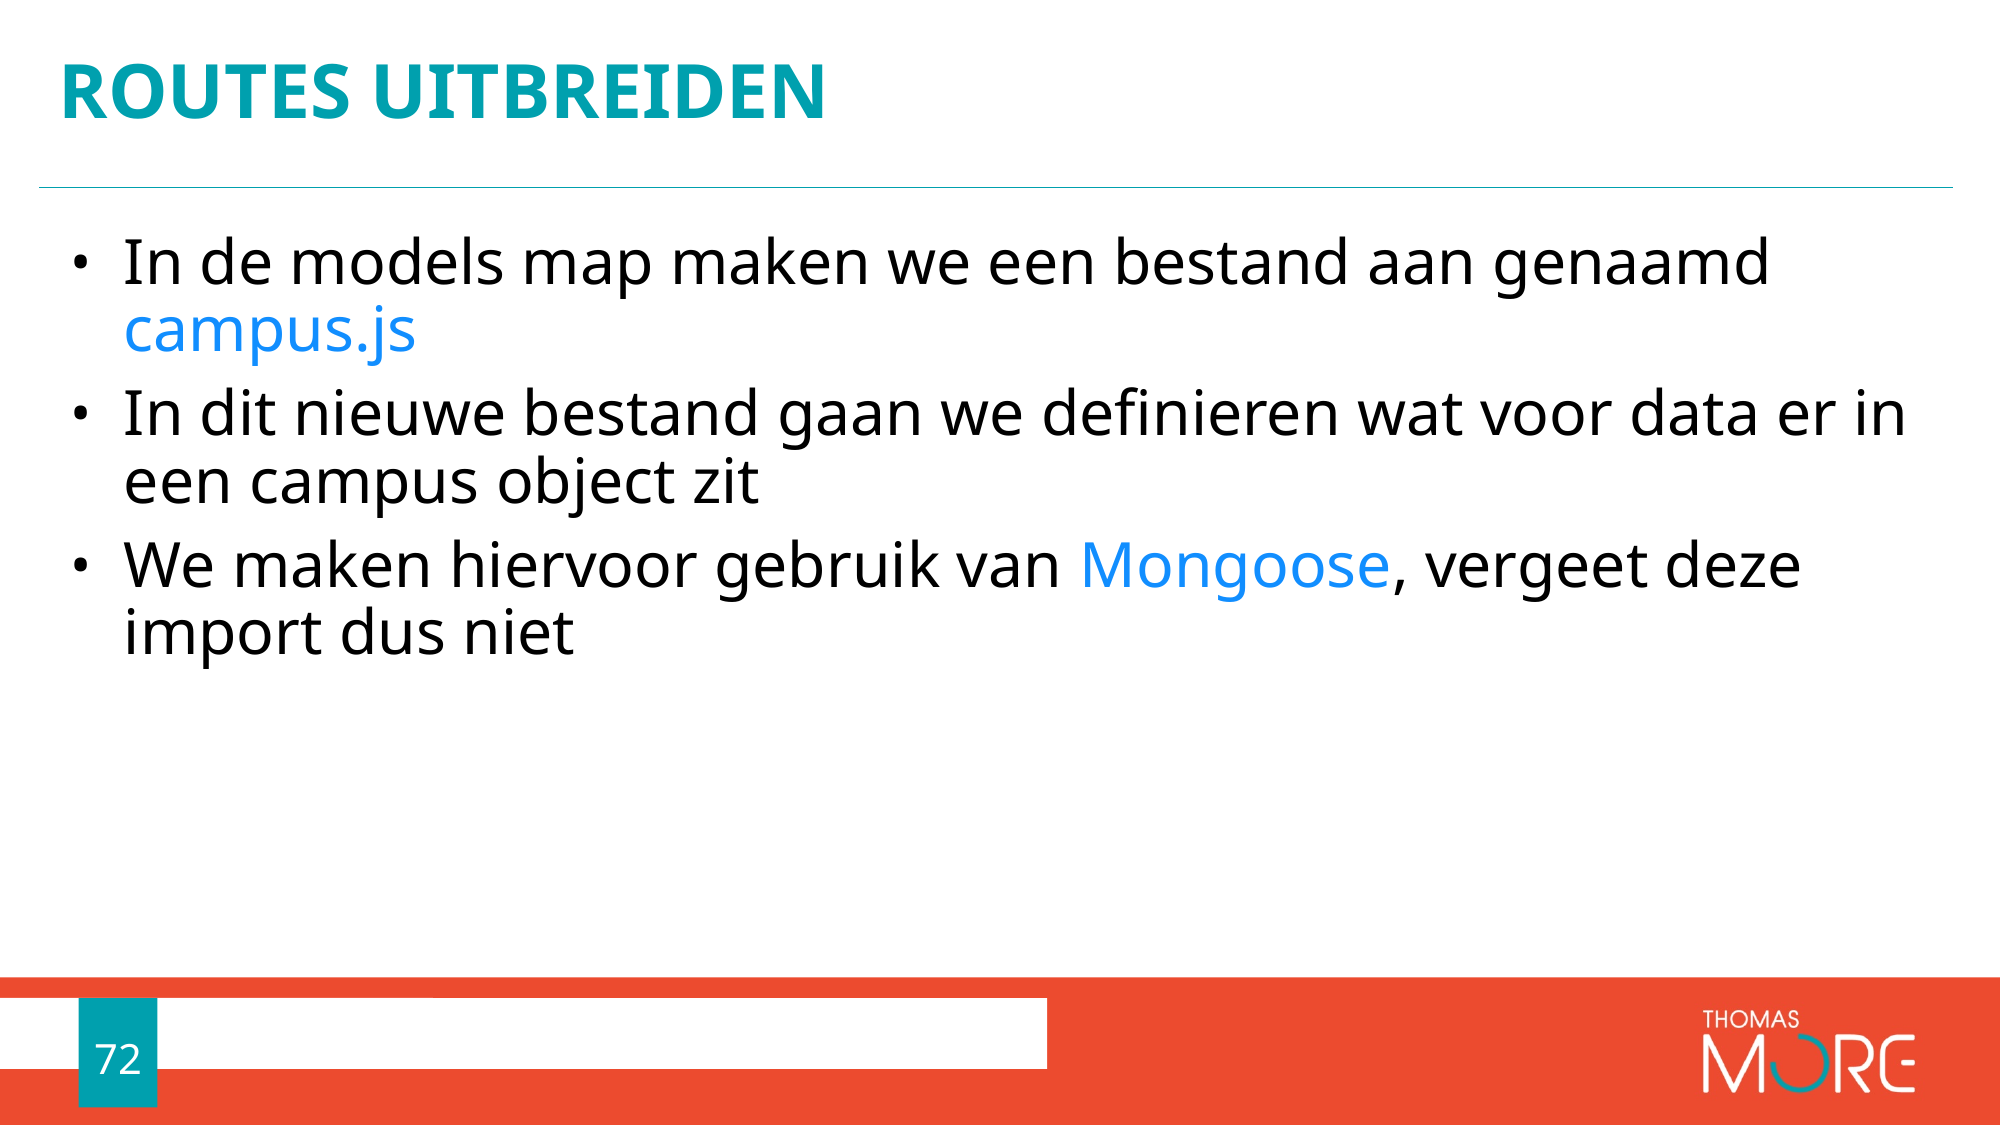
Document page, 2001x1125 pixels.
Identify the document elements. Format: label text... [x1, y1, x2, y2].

footer [165, 998, 1048, 1069]
slide_number 72 [78, 998, 158, 1108]
picture [1673, 980, 1944, 1122]
title Routes uitbreiden [0, 0, 2000, 188]
list In de models map maken we een bestand aan genaamd campus.js In dit nieuwe bestand gaan we definieren wat voor data er in een campus object zit We maken hiervoor gebruik van Mongoose, vergeet deze import dus niet [0, 188, 2000, 916]
